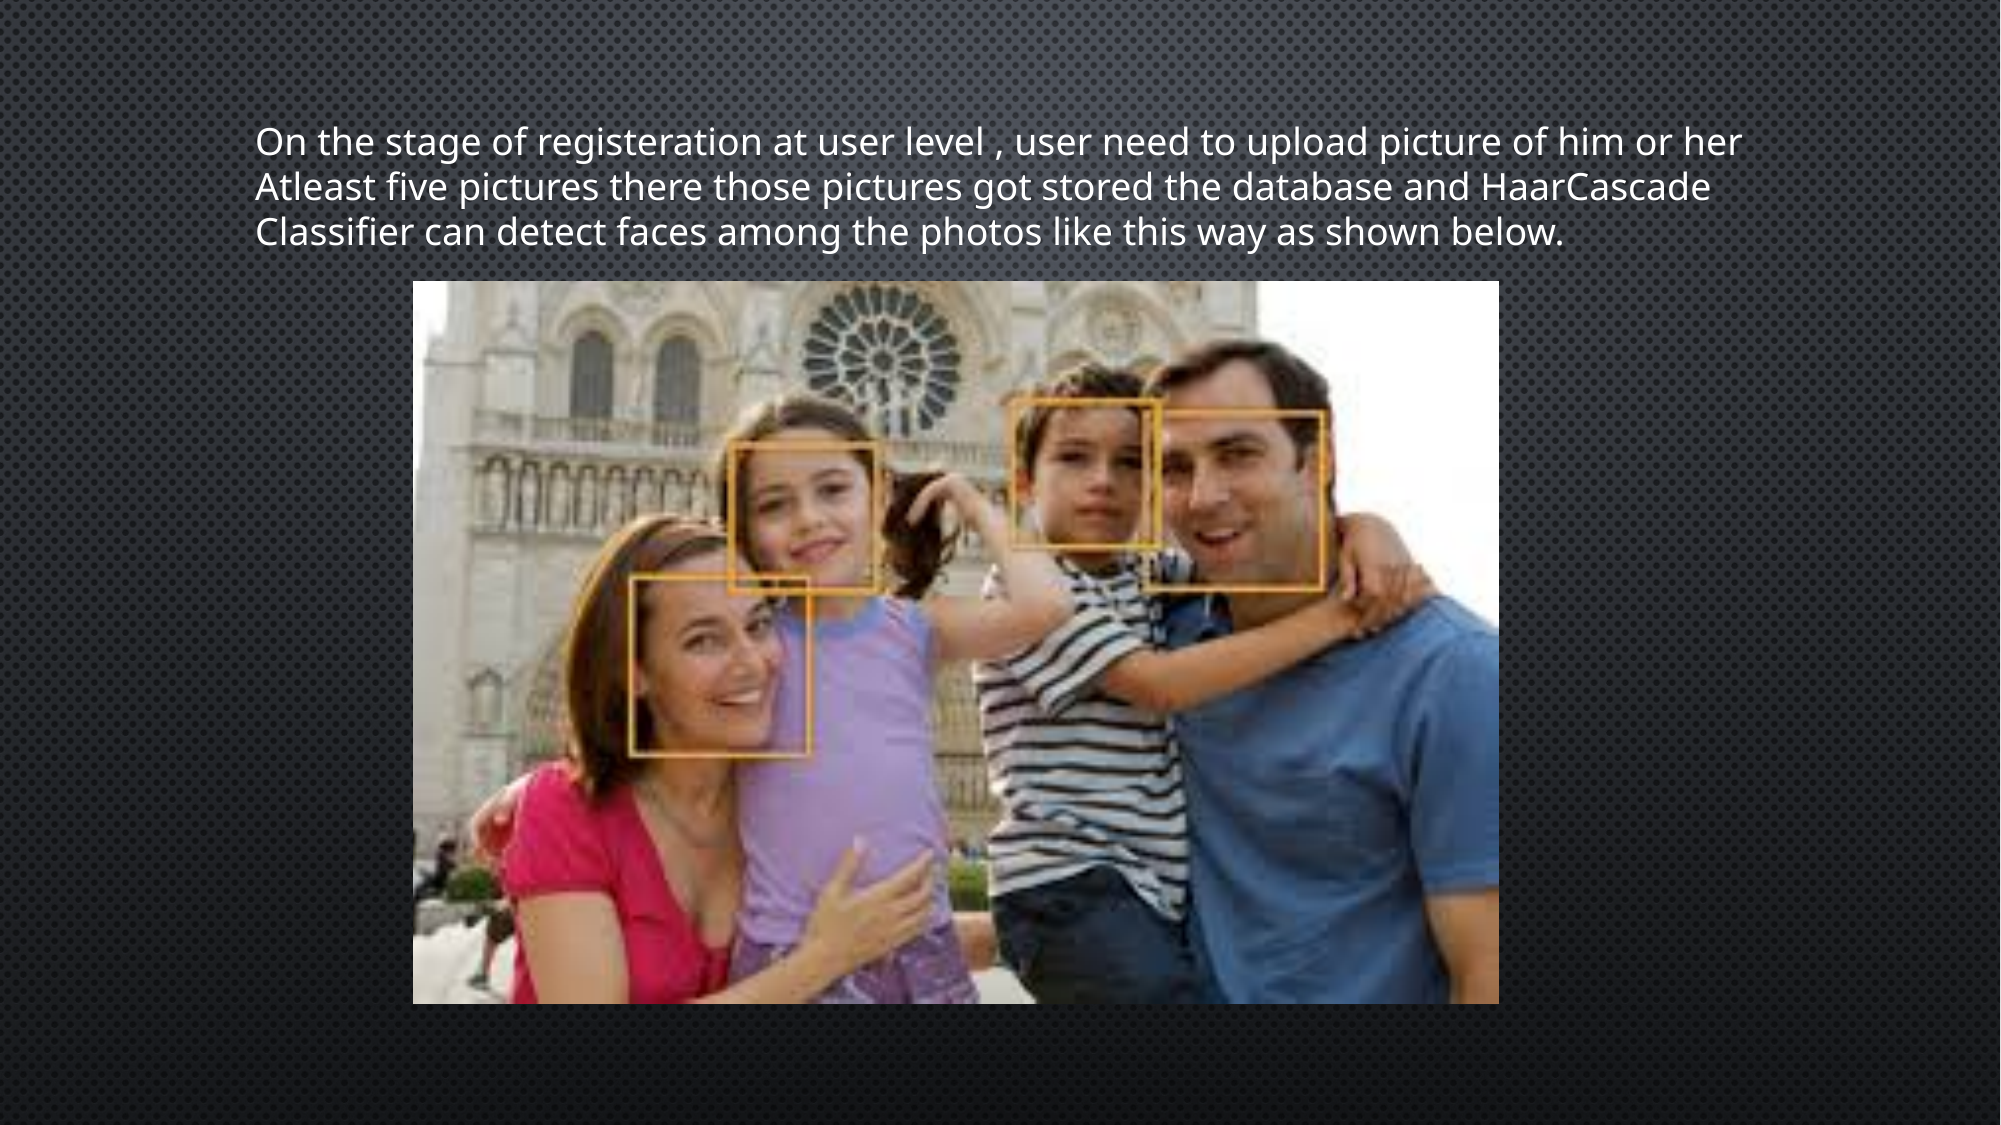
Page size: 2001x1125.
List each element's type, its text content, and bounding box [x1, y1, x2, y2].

picture [413, 281, 1499, 1004]
text_box On the stage of registeration at user level , user need to upload picture of him or her Atleast five pictures there those pictures got stored the database and HaarCascade Classifier can detect faces among the photos like this way as shown below. [240, 111, 1760, 306]
